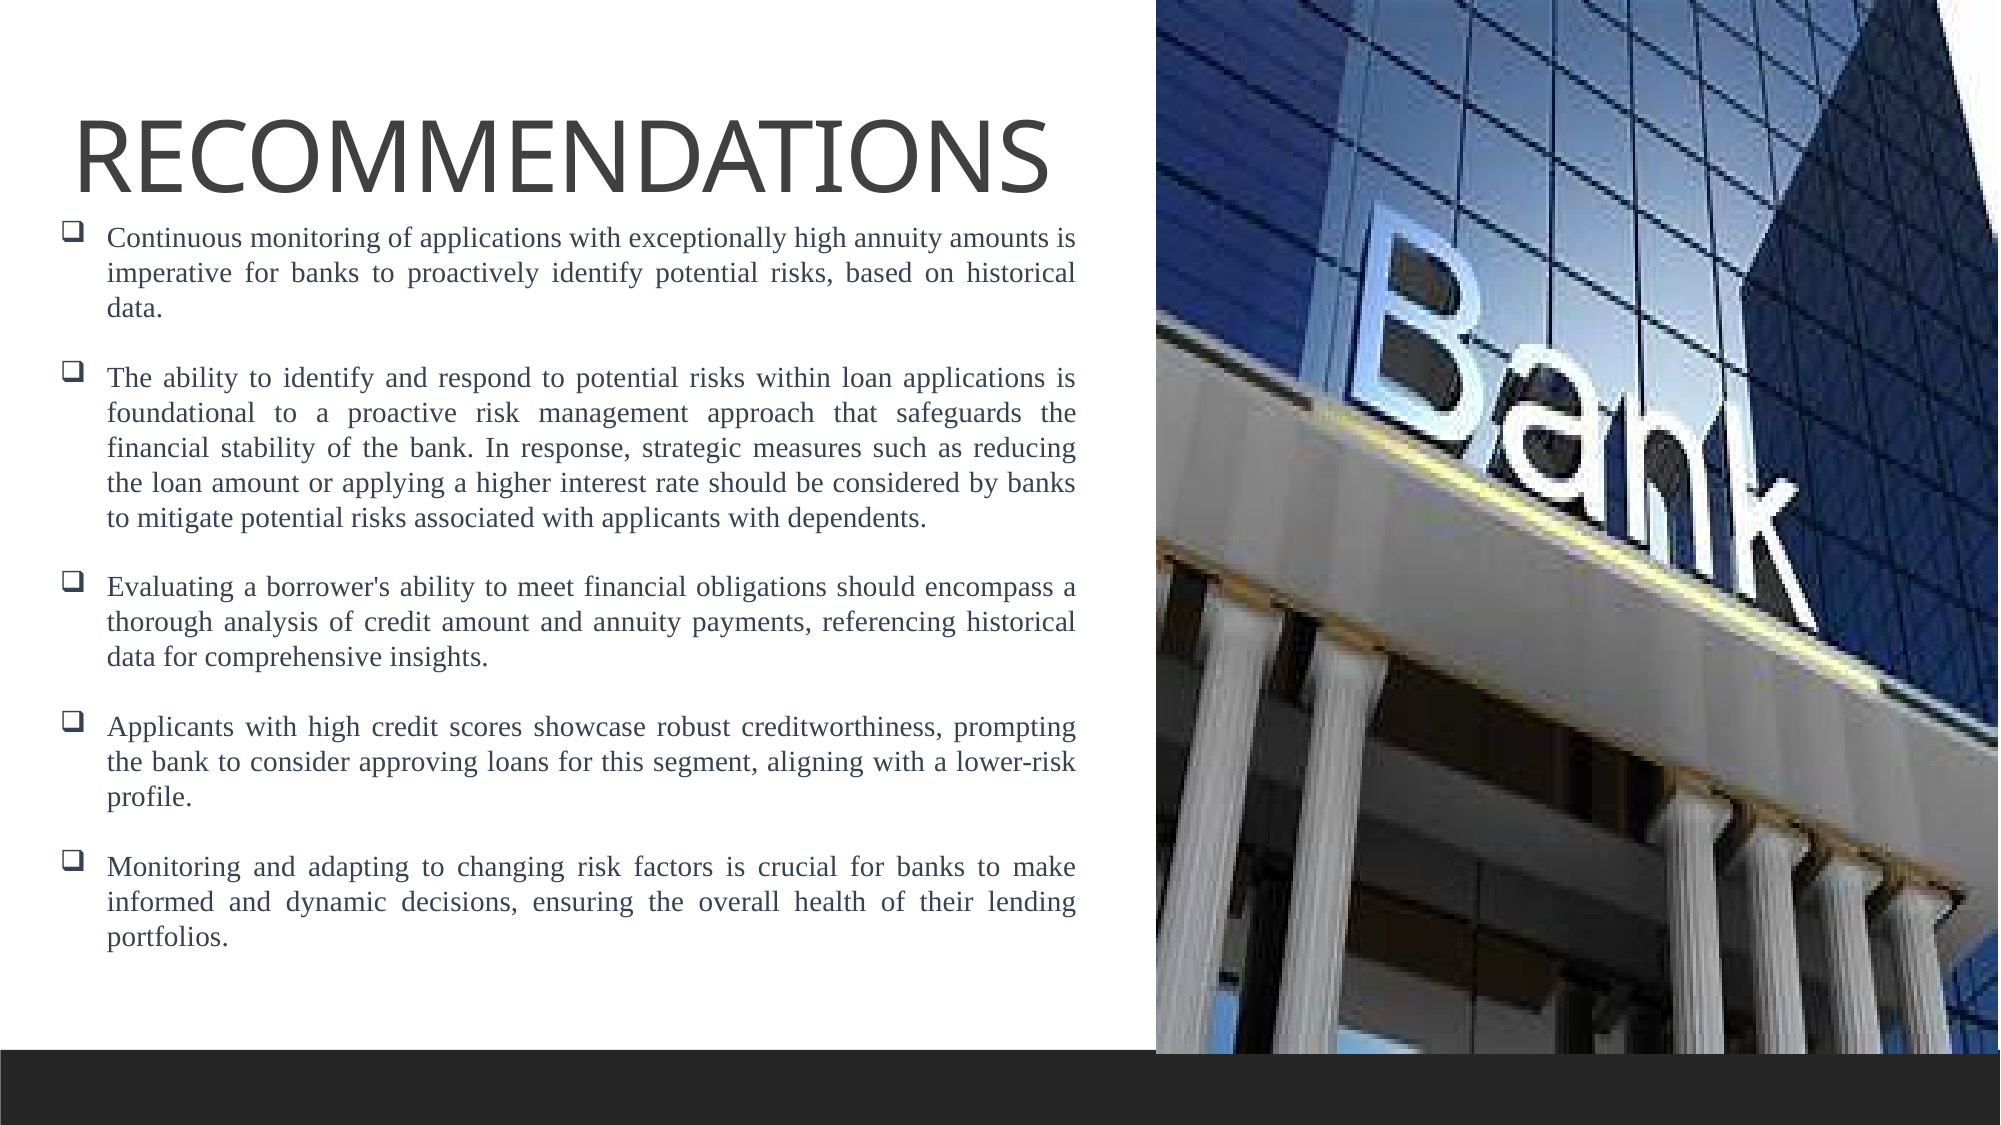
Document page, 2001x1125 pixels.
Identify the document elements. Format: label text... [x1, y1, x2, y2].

text_box [975, 537, 1025, 588]
text_box RECOMMENDATIONS [56, 0, 1153, 223]
picture [1155, 0, 1999, 1054]
text_box Continuous monitoring of applications with exceptionally high annuity amounts is imperative for banks to proactively identify potential risks, based on historical data. The ability to identify and respond to potential risks within loan applications is foundational to a proactive risk management approach that safeguards the financial stability of the bank. In response, strategic measures such as reducing the loan amount or applying a higher interest rate should be considered by banks to mitigate potential risks associated with applicants with dependents. Evaluating a borrower's ability to meet financial obligations should encompass a thorough analysis of credit amount and annuity payments, referencing historical data for comprehensive insights. Applicants with high credit scores showcase robust creditworthiness, prompting the bank to consider approving loans for this segment, aligning with a lower-risk profile. Monitoring and adapting to changing risk factors is crucial for banks to make informed and dynamic decisions, ensuring the overall health of their lending portfolios. [45, 210, 1093, 1075]
